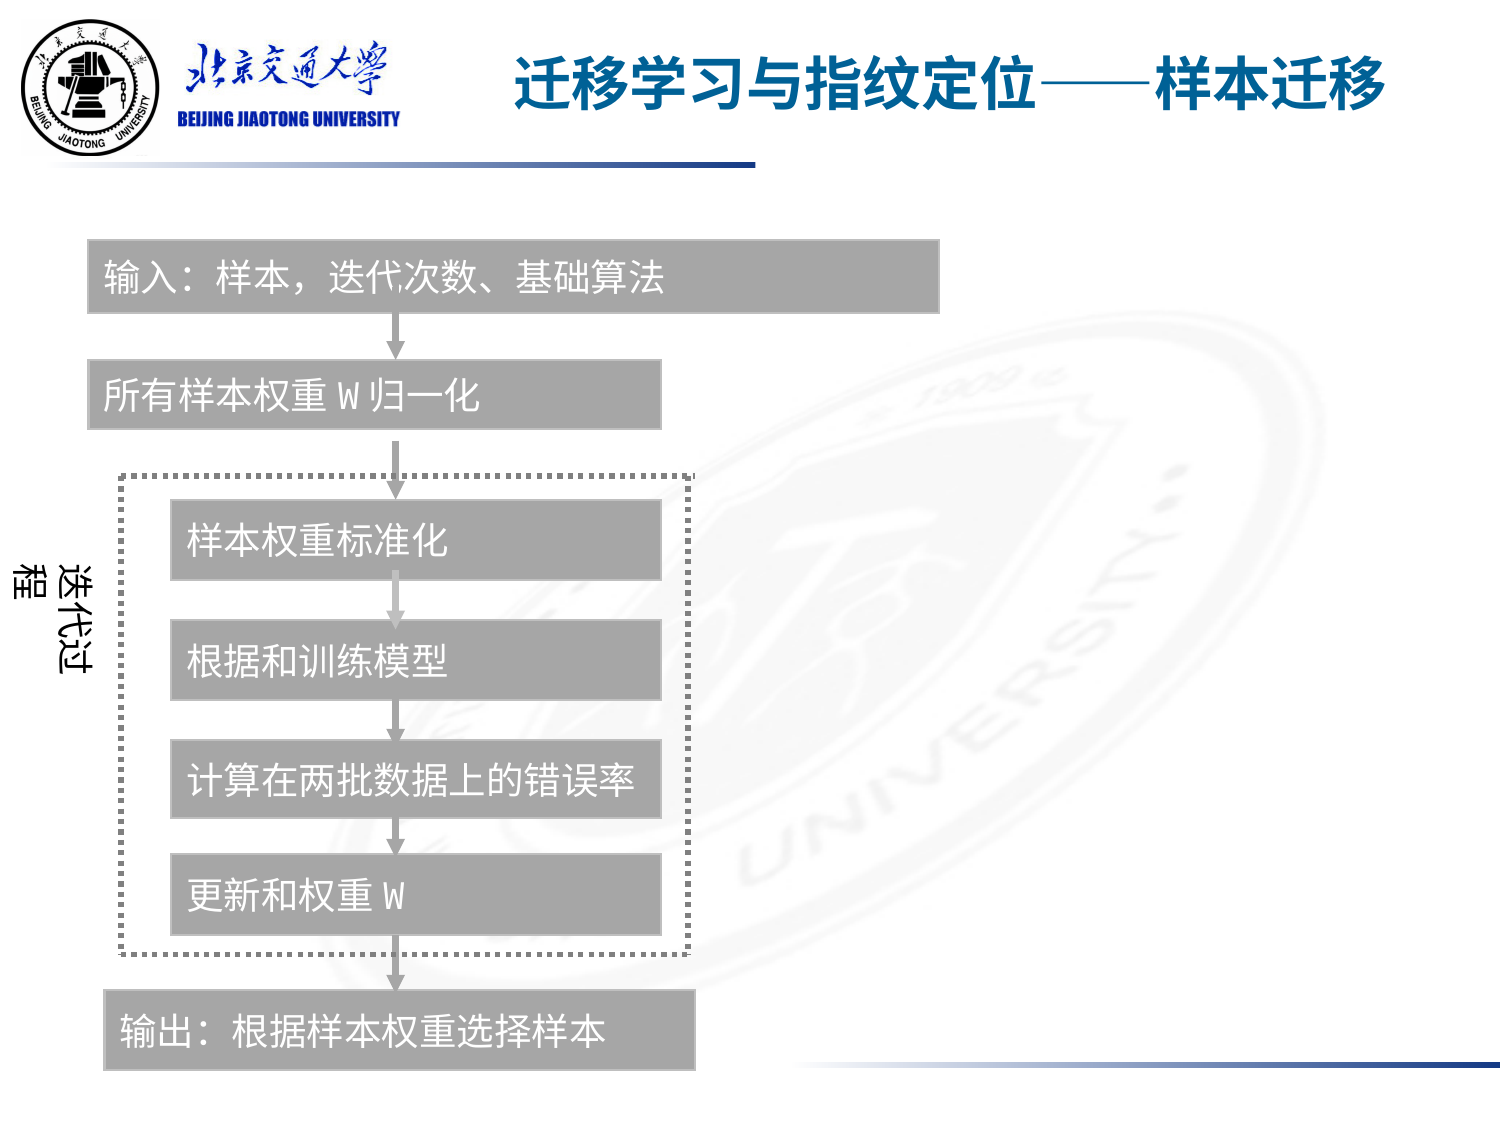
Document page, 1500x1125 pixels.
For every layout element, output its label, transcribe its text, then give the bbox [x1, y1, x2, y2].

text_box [30, 475, 696, 955]
text_box 迁移学习与指纹定位——样本迁移 [400, 37, 1500, 133]
text_box 所有样本权重W归一化 [87, 359, 662, 430]
picture [0, 0, 1500, 1125]
